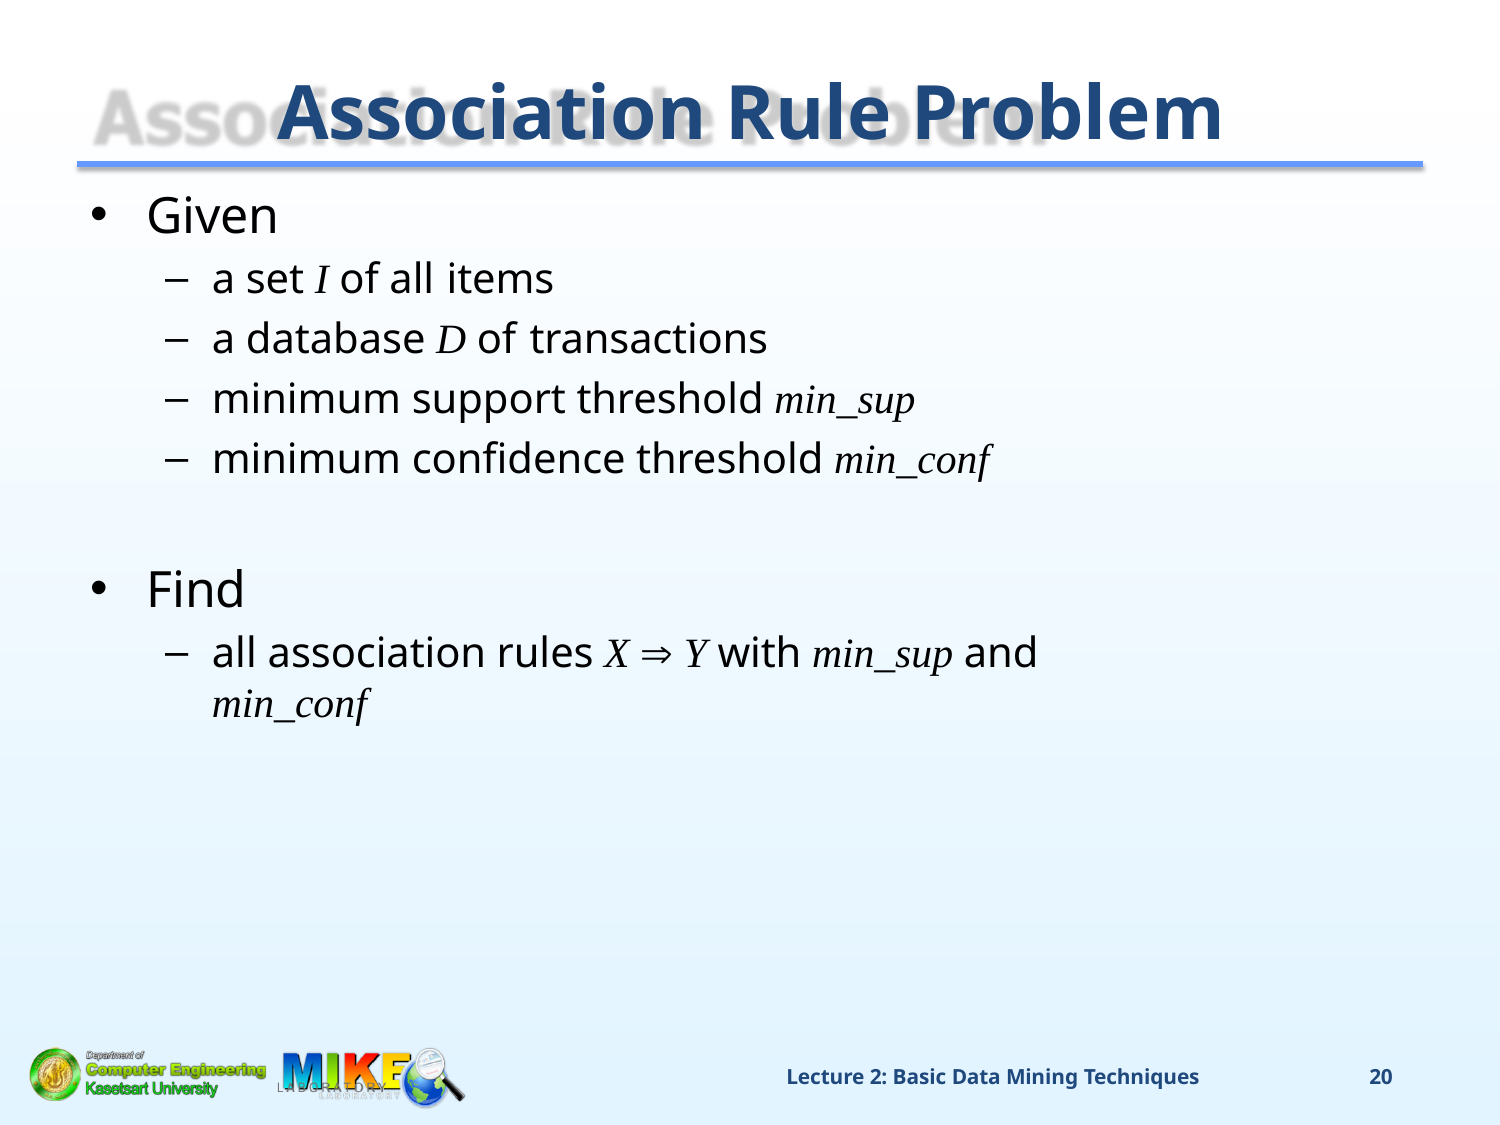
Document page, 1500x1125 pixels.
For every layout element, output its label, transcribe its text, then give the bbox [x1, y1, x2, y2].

text_box Given a set I of all items a database D of transactions minimum support threshold min_sup minimum confidence threshold min_conf Find all association rules X  Y with min_sup and min_conf [87, 183, 1190, 727]
picture [0, 0, 1500, 1125]
title Association Rule Problem [87, 64, 1413, 171]
text_box 20 [1367, 1065, 1399, 1089]
footer Lecture 2: Basic Data Mining Techniques [784, 1065, 1212, 1091]
text_box [42, 41, 1101, 166]
